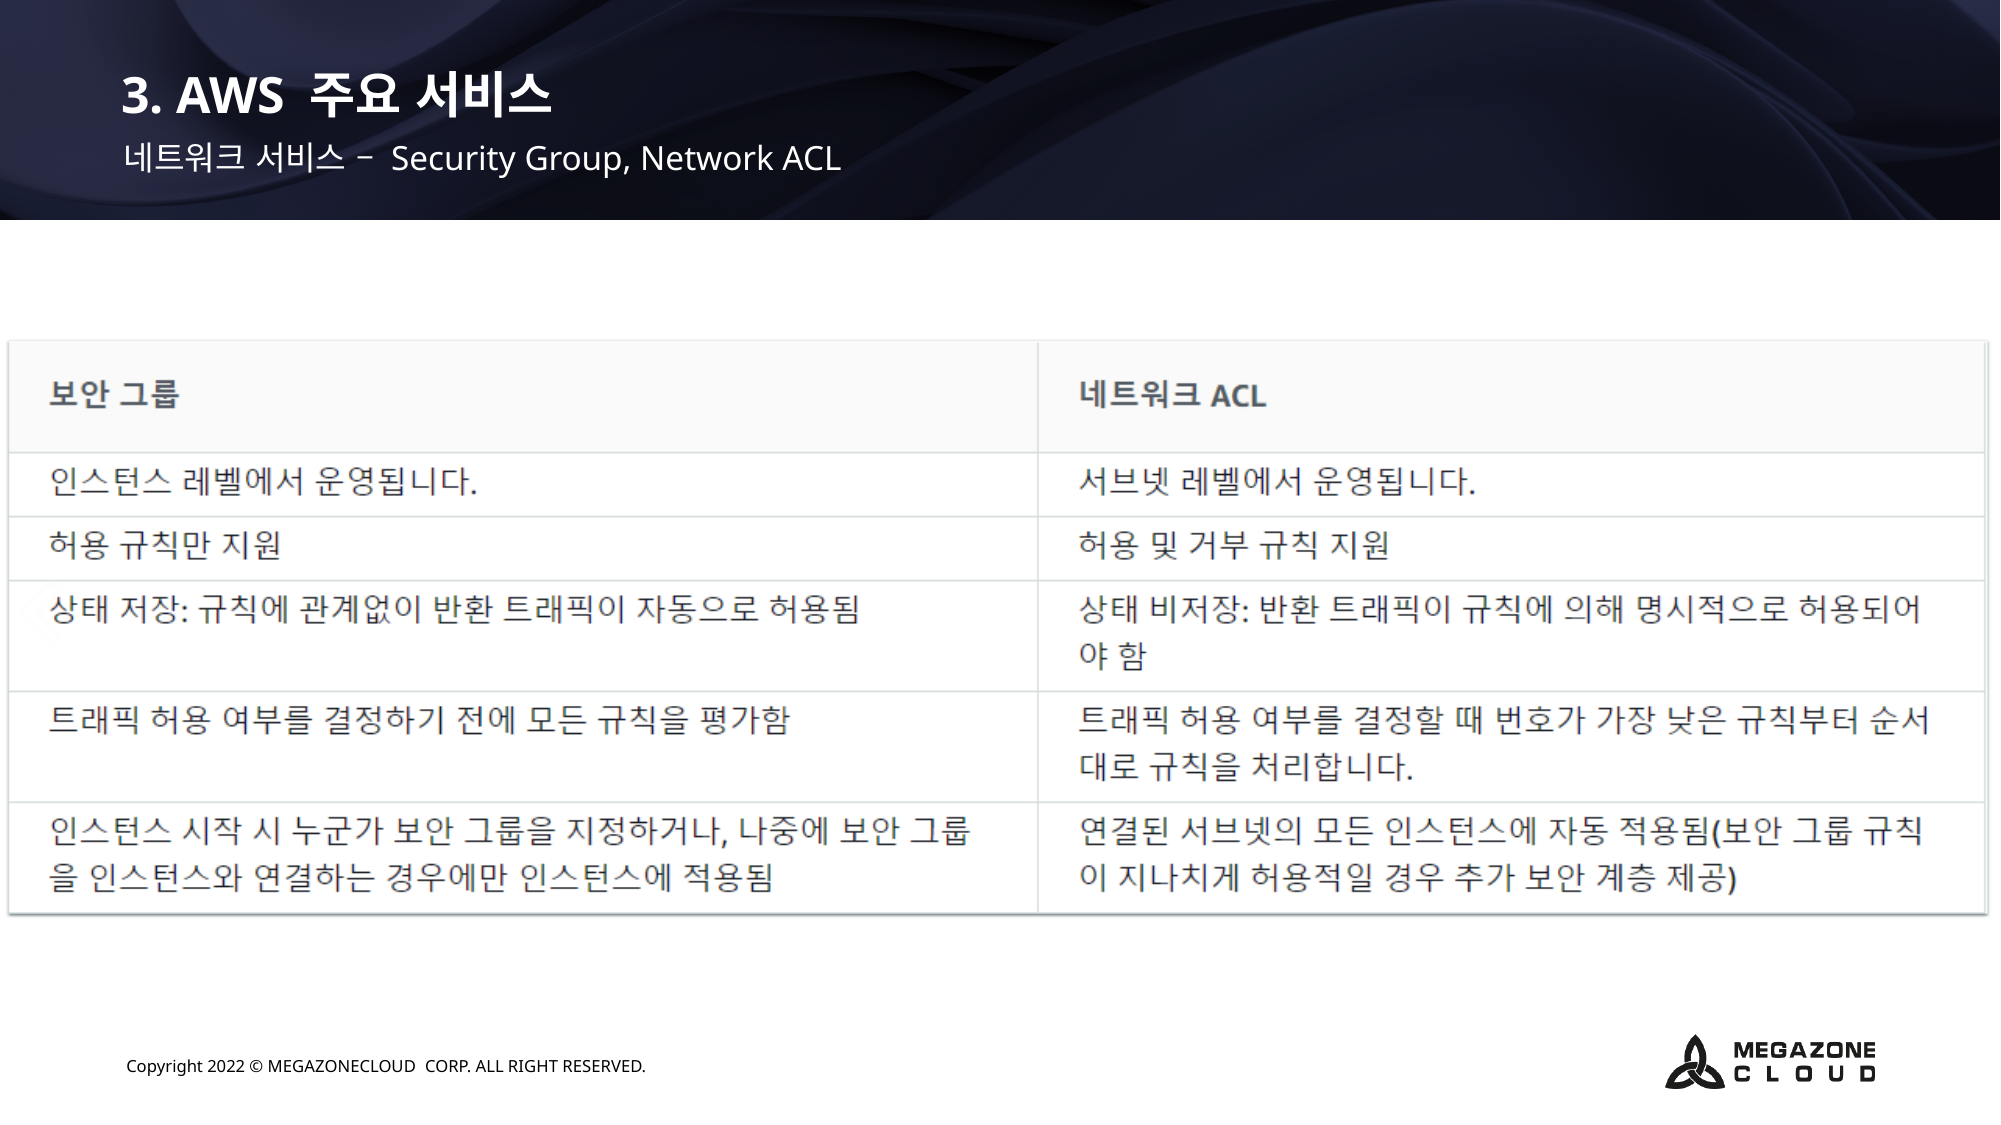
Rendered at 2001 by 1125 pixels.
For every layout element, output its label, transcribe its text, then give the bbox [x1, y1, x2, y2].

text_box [106, 55, 1236, 177]
text_box Copyright 2022 © MEGAZONECLOUD CORP. ALL RIGHT RESERVED. [111, 1035, 815, 1084]
picture [1665, 1034, 1875, 1089]
picture [0, 0, 2000, 220]
picture [0, 331, 2000, 925]
